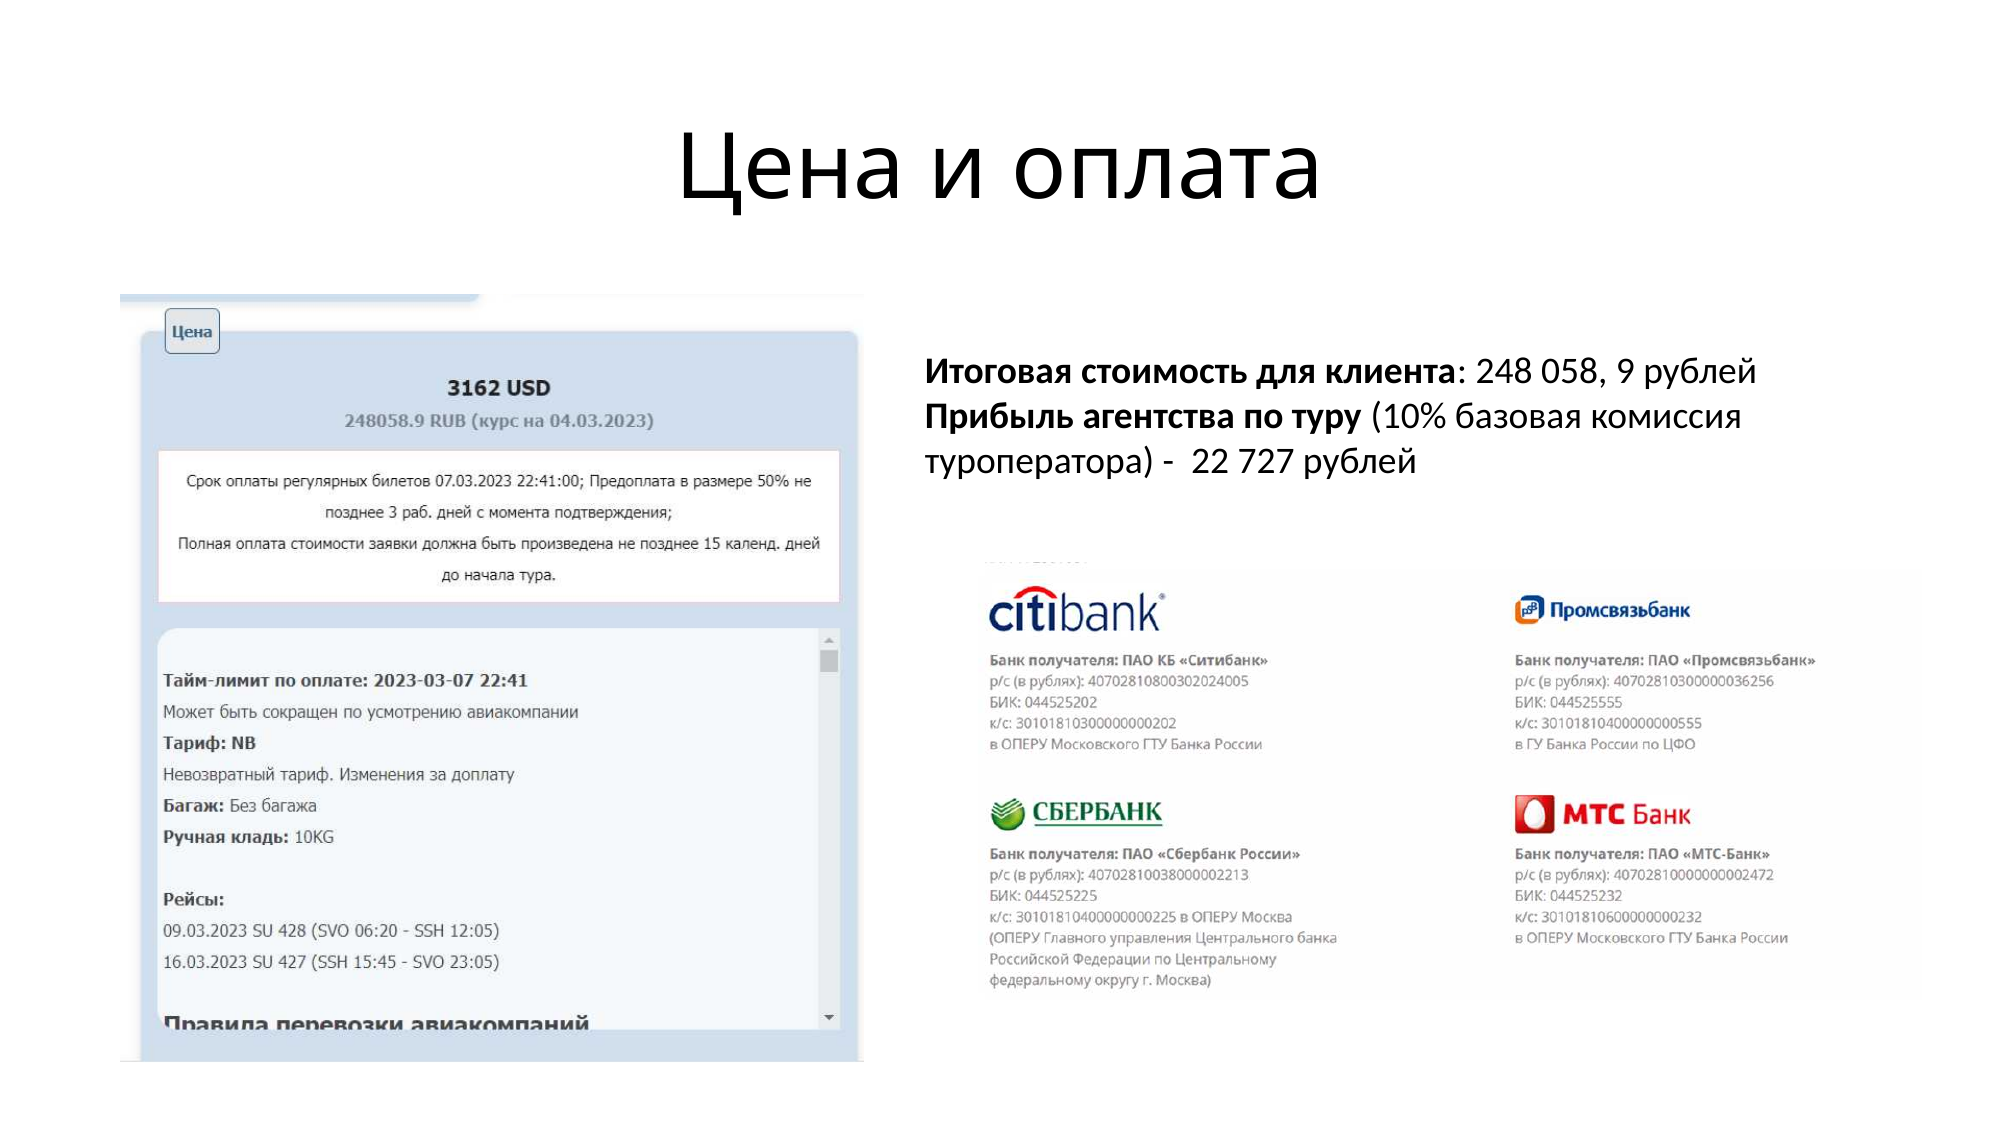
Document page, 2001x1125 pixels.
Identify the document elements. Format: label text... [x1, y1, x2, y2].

picture [964, 562, 1922, 1006]
text_box Итоговая стоимость для клиента: 248 058, 9 рублей Прибыль агентства по туру (10% базовая комиссия туроператора) - 22 727 рублей [910, 339, 1926, 534]
picture [119, 294, 864, 1066]
title Цена и оплата [137, 59, 1863, 278]
